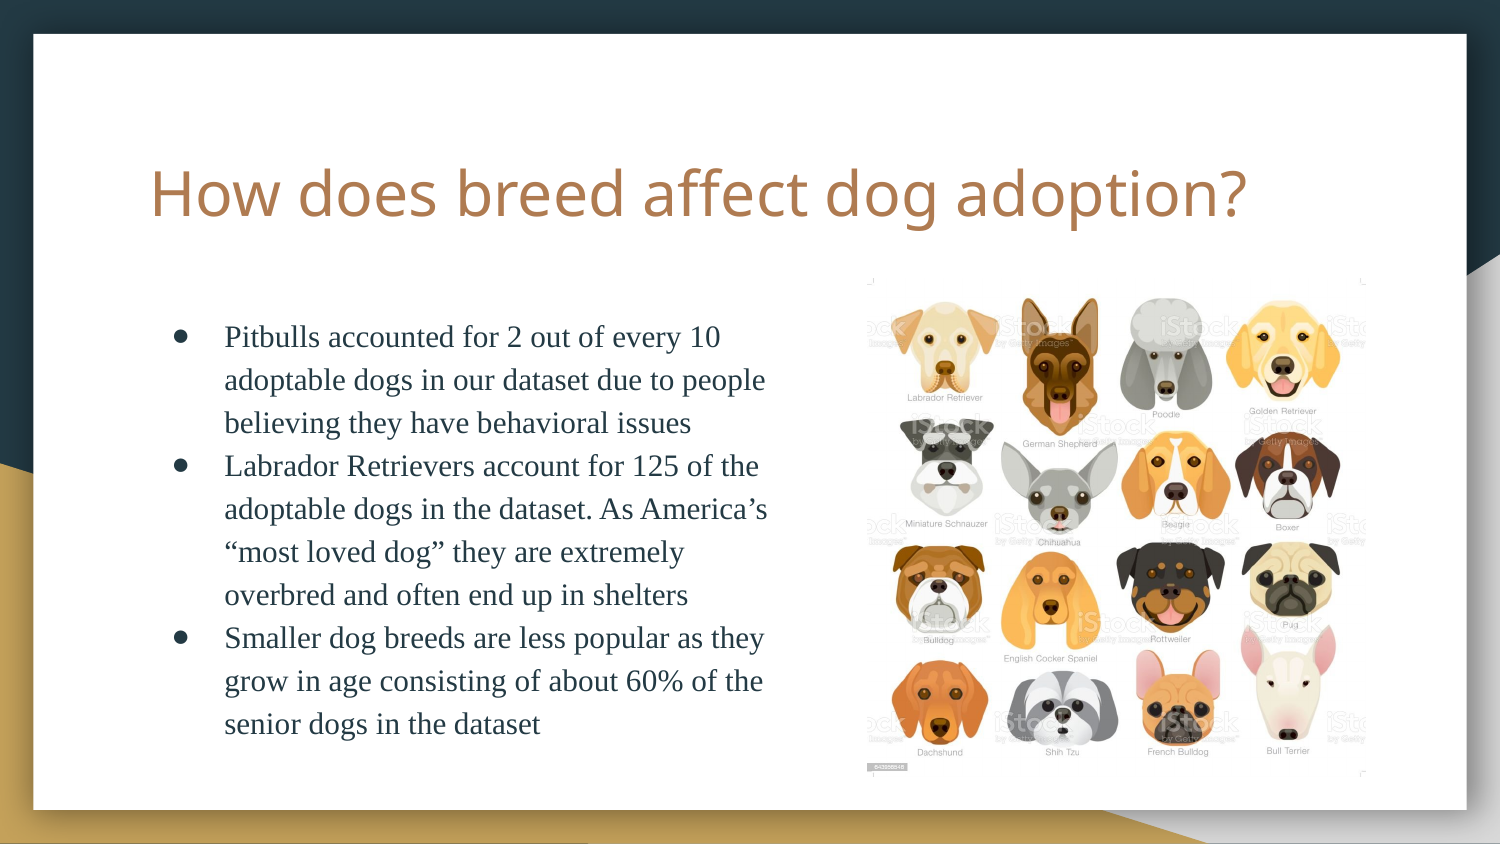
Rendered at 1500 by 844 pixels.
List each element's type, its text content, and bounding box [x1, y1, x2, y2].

picture [866, 277, 1366, 777]
title How does breed affect dog adoption? [134, 138, 1366, 296]
list Pitbulls accounted for 2 out of every 10 adoptable dogs in our dataset due to people believing they have behavioral issues Labrador Retrievers account for 125 of the adoptable dogs in the dataset. As America’s “most loved dog” they are extremely overbred and often end up in shelters Smaller dog breeds are less popular as they grow in age consisting of about 60% of the senior dogs in the dataset [134, 295, 809, 697]
